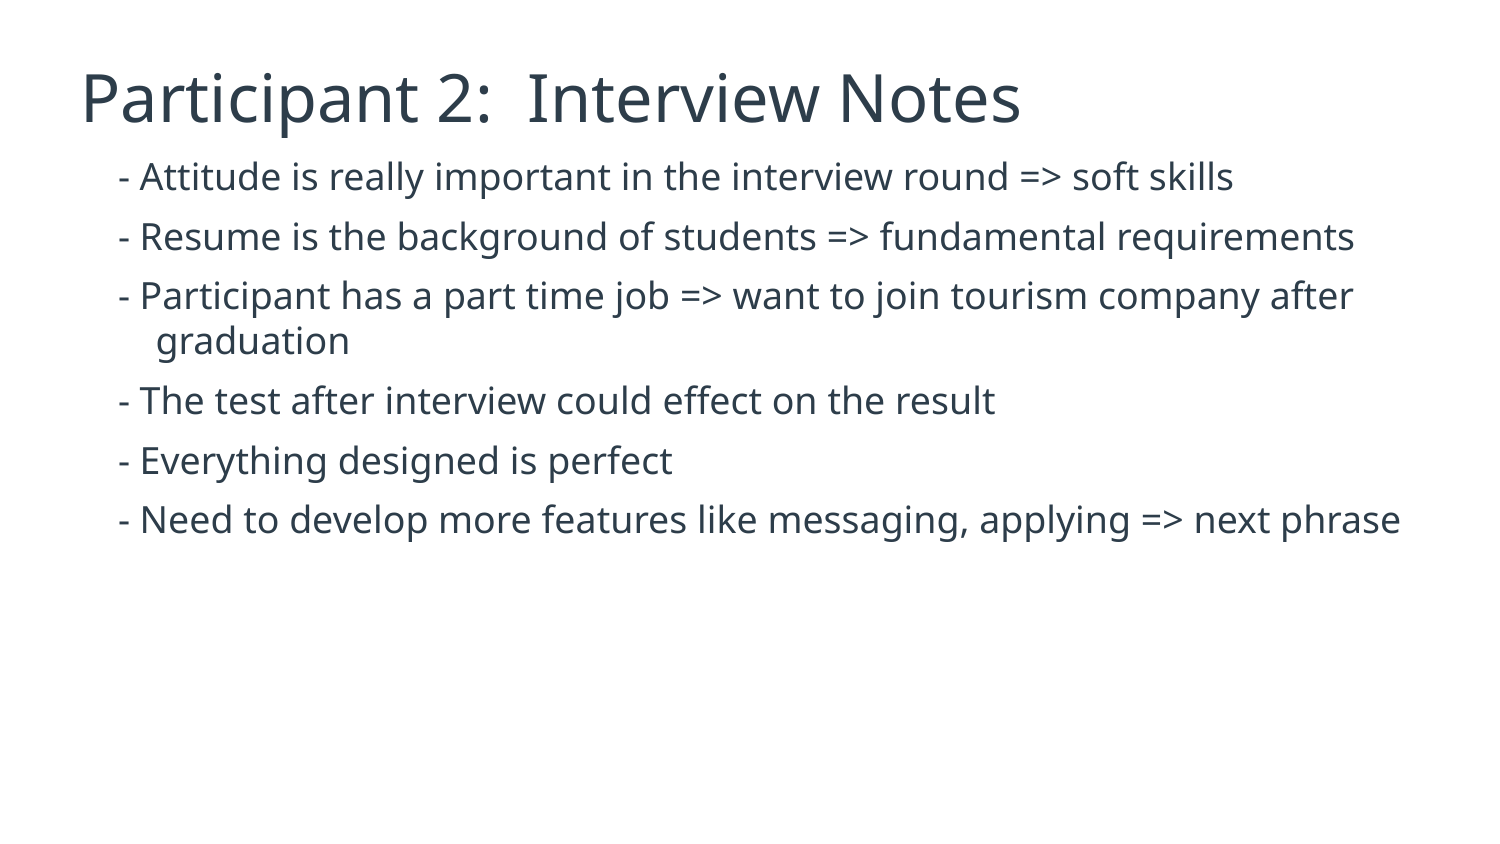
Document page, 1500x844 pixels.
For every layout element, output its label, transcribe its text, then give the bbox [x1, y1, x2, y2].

title Participant 2: Interview Notes [75, 50, 1425, 147]
list - Attitude is really important in the interview round => soft skills - Resume is the background of students => fundamental requirements - Participant has a part time job => want to join tourism company after graduation - The test after interview could effect on the result - Everything designed is perfect - Need to develop more features like messaging, applying => next phrase [75, 147, 1425, 751]
